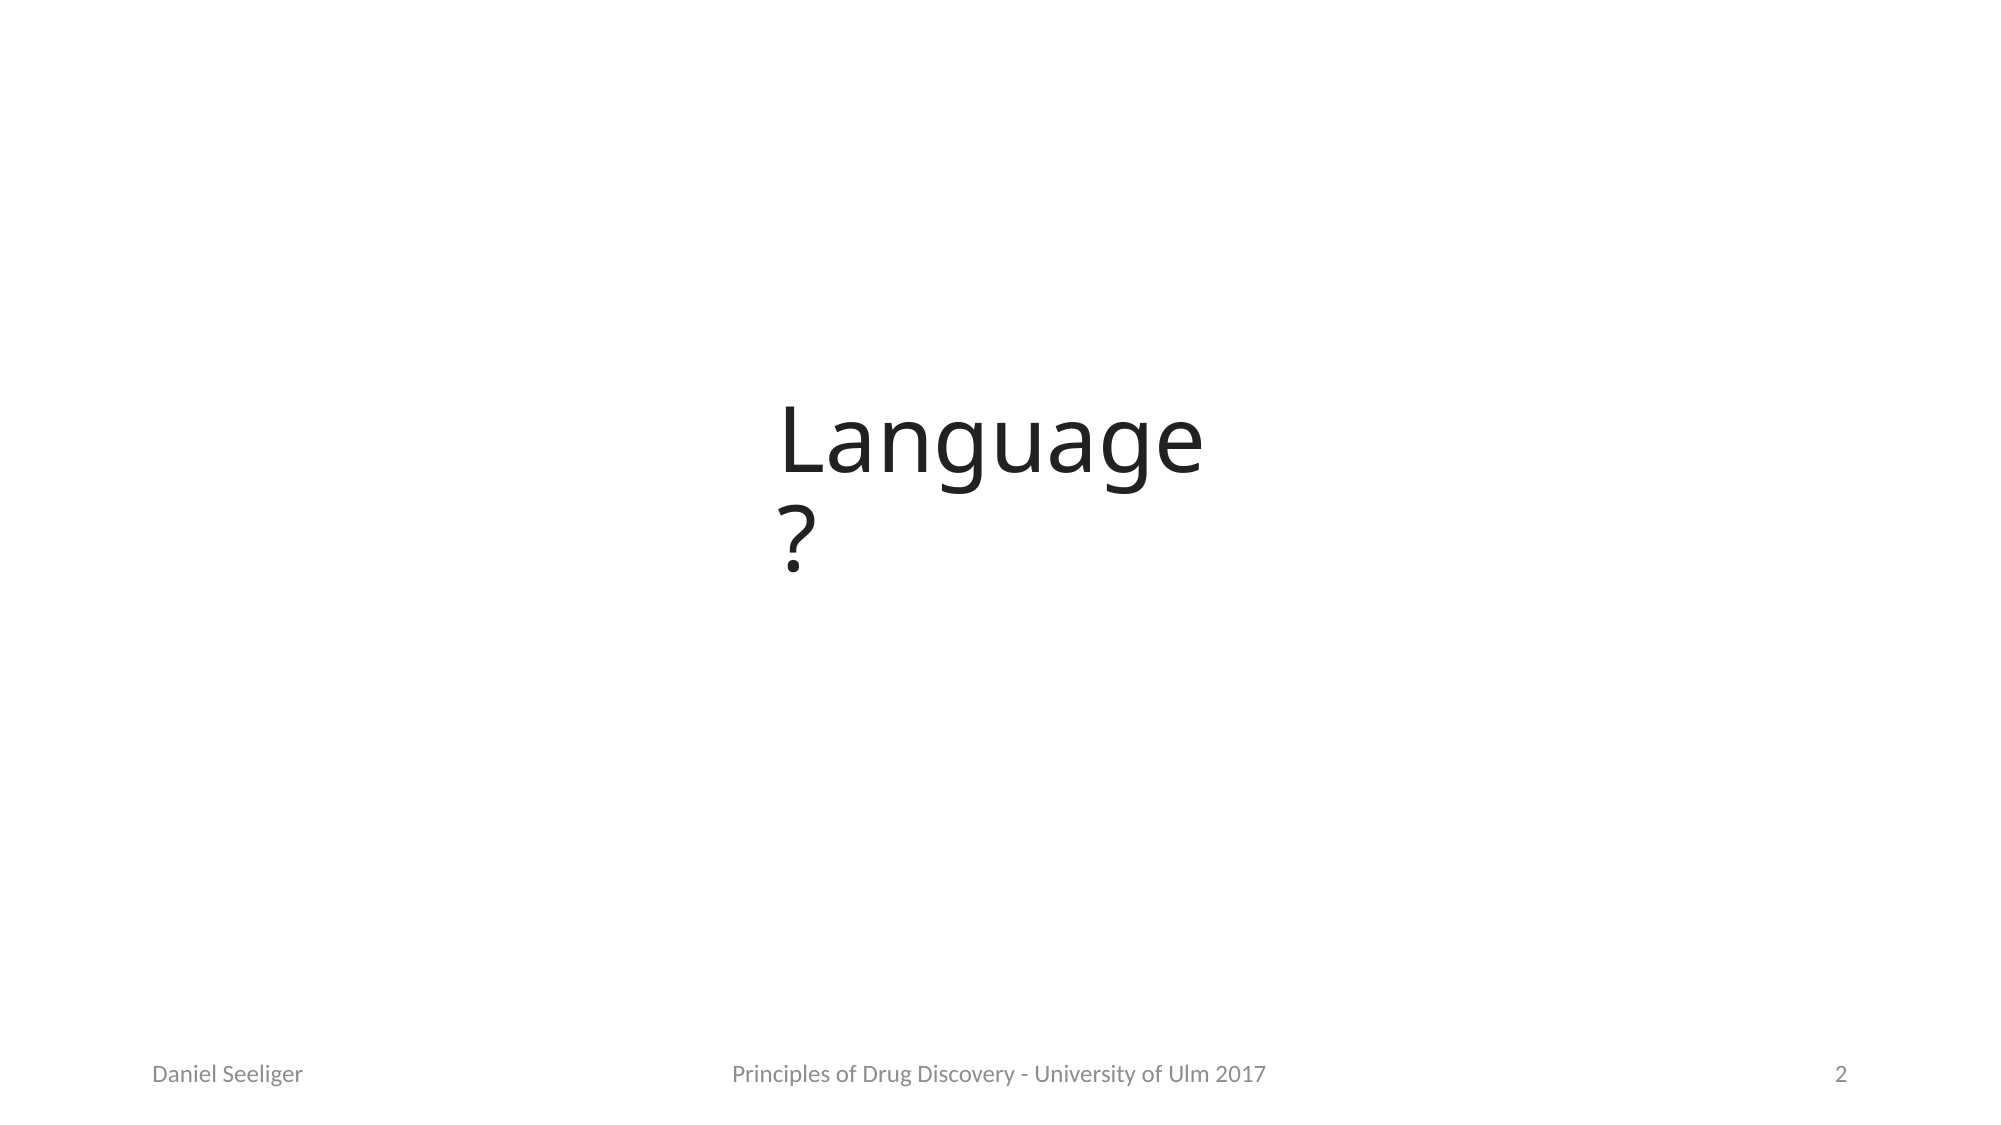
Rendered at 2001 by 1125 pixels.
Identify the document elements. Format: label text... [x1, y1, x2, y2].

text_box Language? [762, 330, 1230, 654]
slide_number Daniel Seeliger [137, 1042, 588, 1103]
footer Principles of Drug Discovery - University of Ulm 2017 [662, 1042, 1338, 1103]
slide_number 2 [1412, 1042, 1863, 1103]
